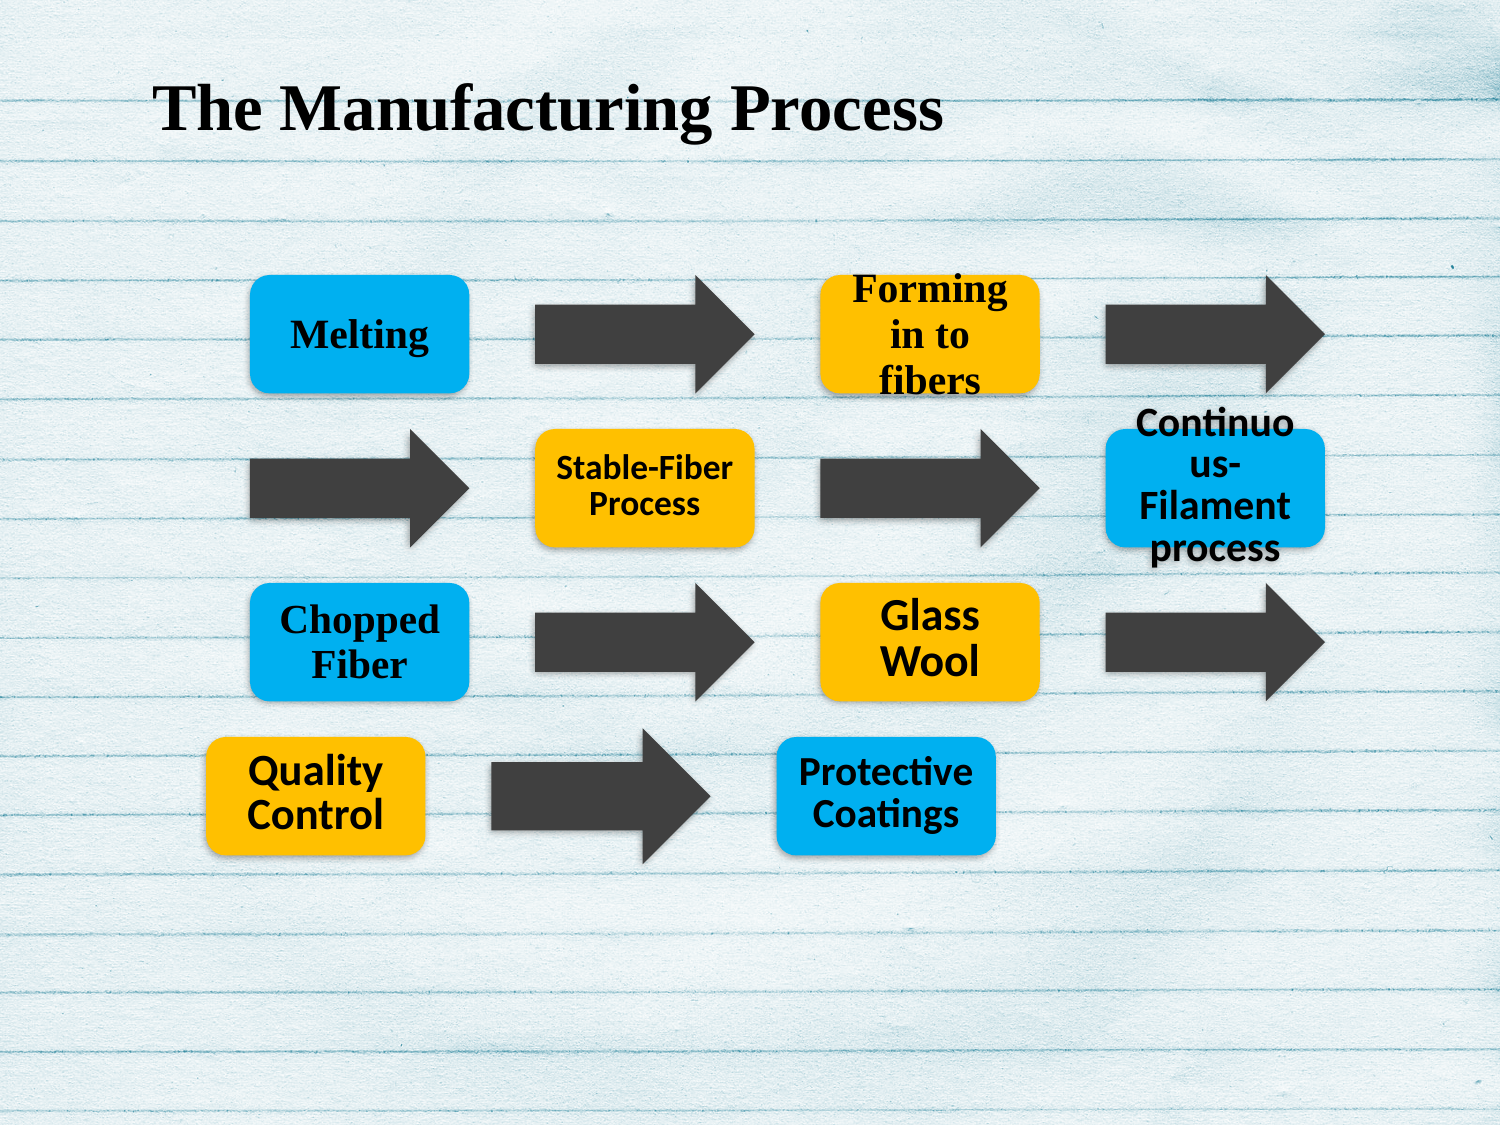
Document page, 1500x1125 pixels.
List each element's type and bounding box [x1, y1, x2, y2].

text_box [249, 274, 1326, 1013]
picture [0, 0, 1500, 1125]
